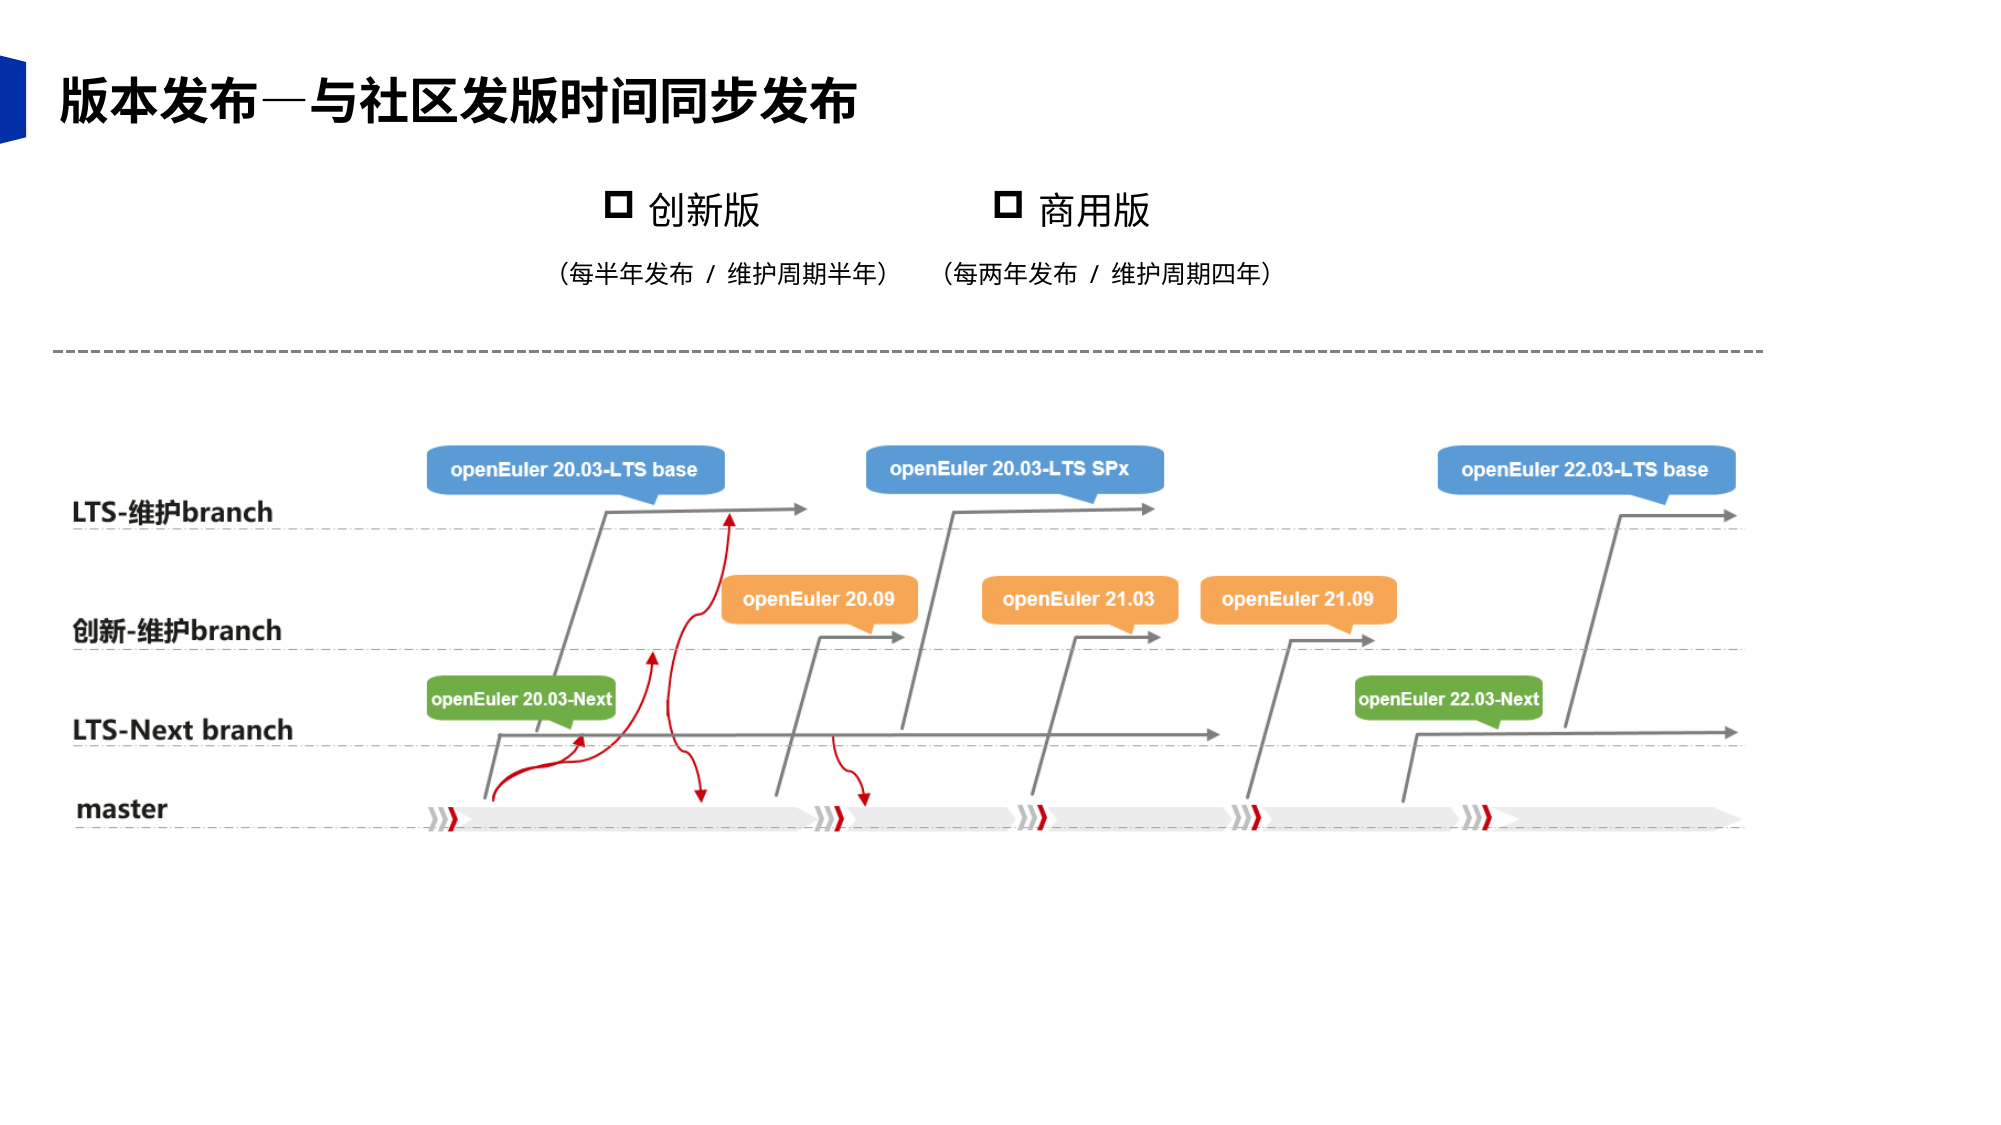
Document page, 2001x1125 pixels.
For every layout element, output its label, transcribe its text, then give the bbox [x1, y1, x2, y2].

text_box 商用版 [976, 179, 1166, 240]
text_box 版本发布—与社区发版时间同步发布 [44, 62, 1888, 138]
picture [33, 399, 1746, 868]
text_box 创新版 [587, 179, 848, 240]
text_box （每两年发布 / 维护周期四年） [913, 251, 1302, 297]
text_box [0, 54, 28, 145]
text_box （每半年发布 / 维护周期半年） [529, 251, 913, 297]
